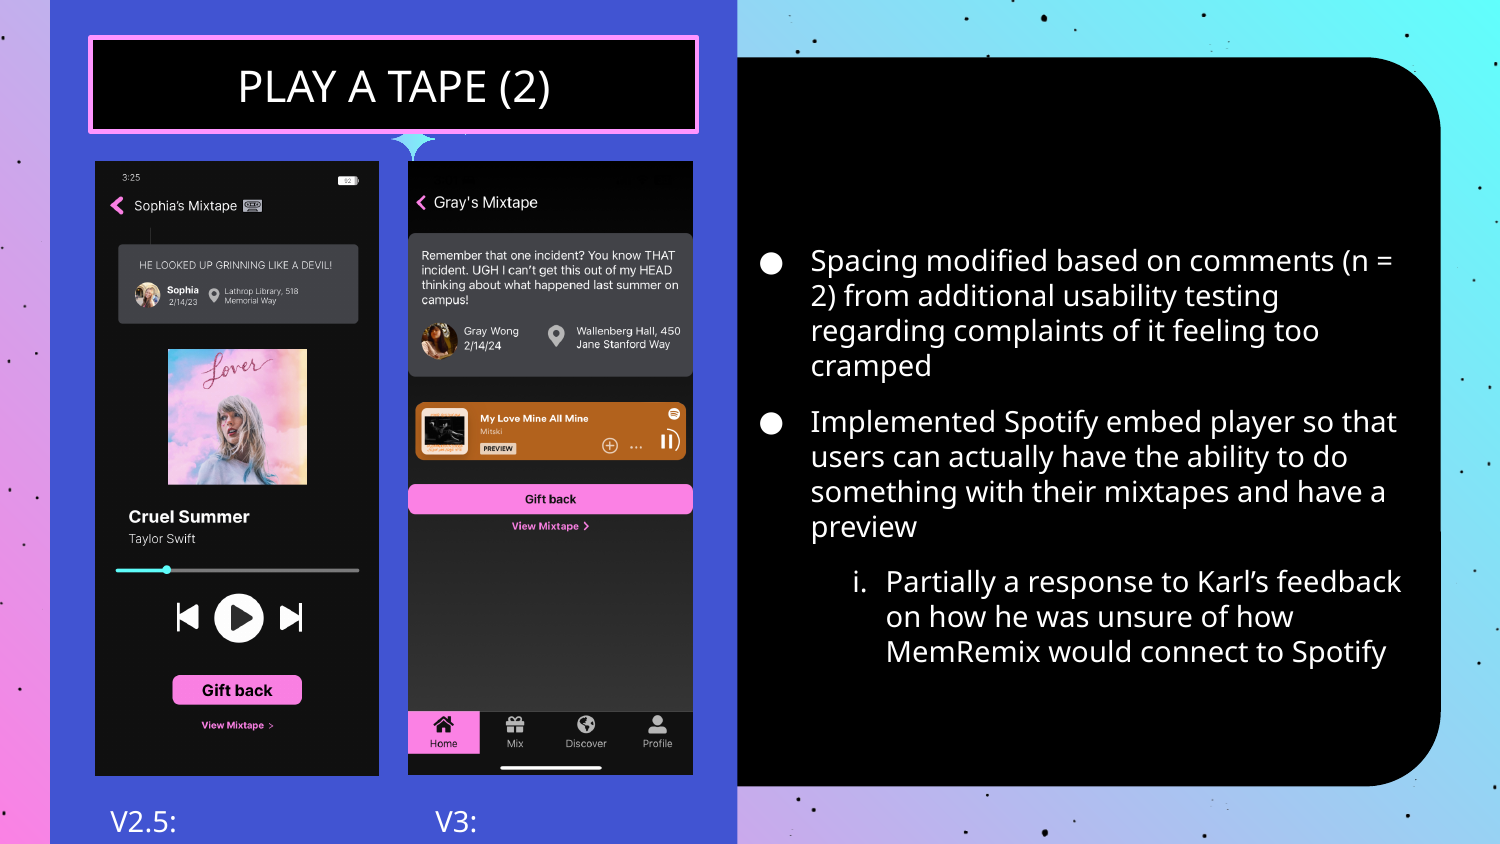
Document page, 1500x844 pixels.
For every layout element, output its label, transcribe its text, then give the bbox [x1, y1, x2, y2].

picture [408, 161, 693, 775]
picture [0, 0, 50, 844]
list V2.5: [95, 788, 274, 844]
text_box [390, 101, 483, 162]
list V3: [420, 788, 599, 844]
list V2: [799, 729, 978, 836]
picture [738, 0, 1500, 844]
text_box [50, 0, 738, 844]
picture [95, 161, 379, 777]
title PLAY A TAPE (2) [88, 35, 699, 134]
text_box Spacing modified based on comments (n = 2) from additional usability testing regarding complaints of it feeling too cramped Implemented Spotify embed player so that users can actually have the ability to do something with their mixtapes and have a preview Partially a response to Karl’s feedback on how he was unsure of how MemRemix would connect to Spotify [697, 227, 1423, 684]
